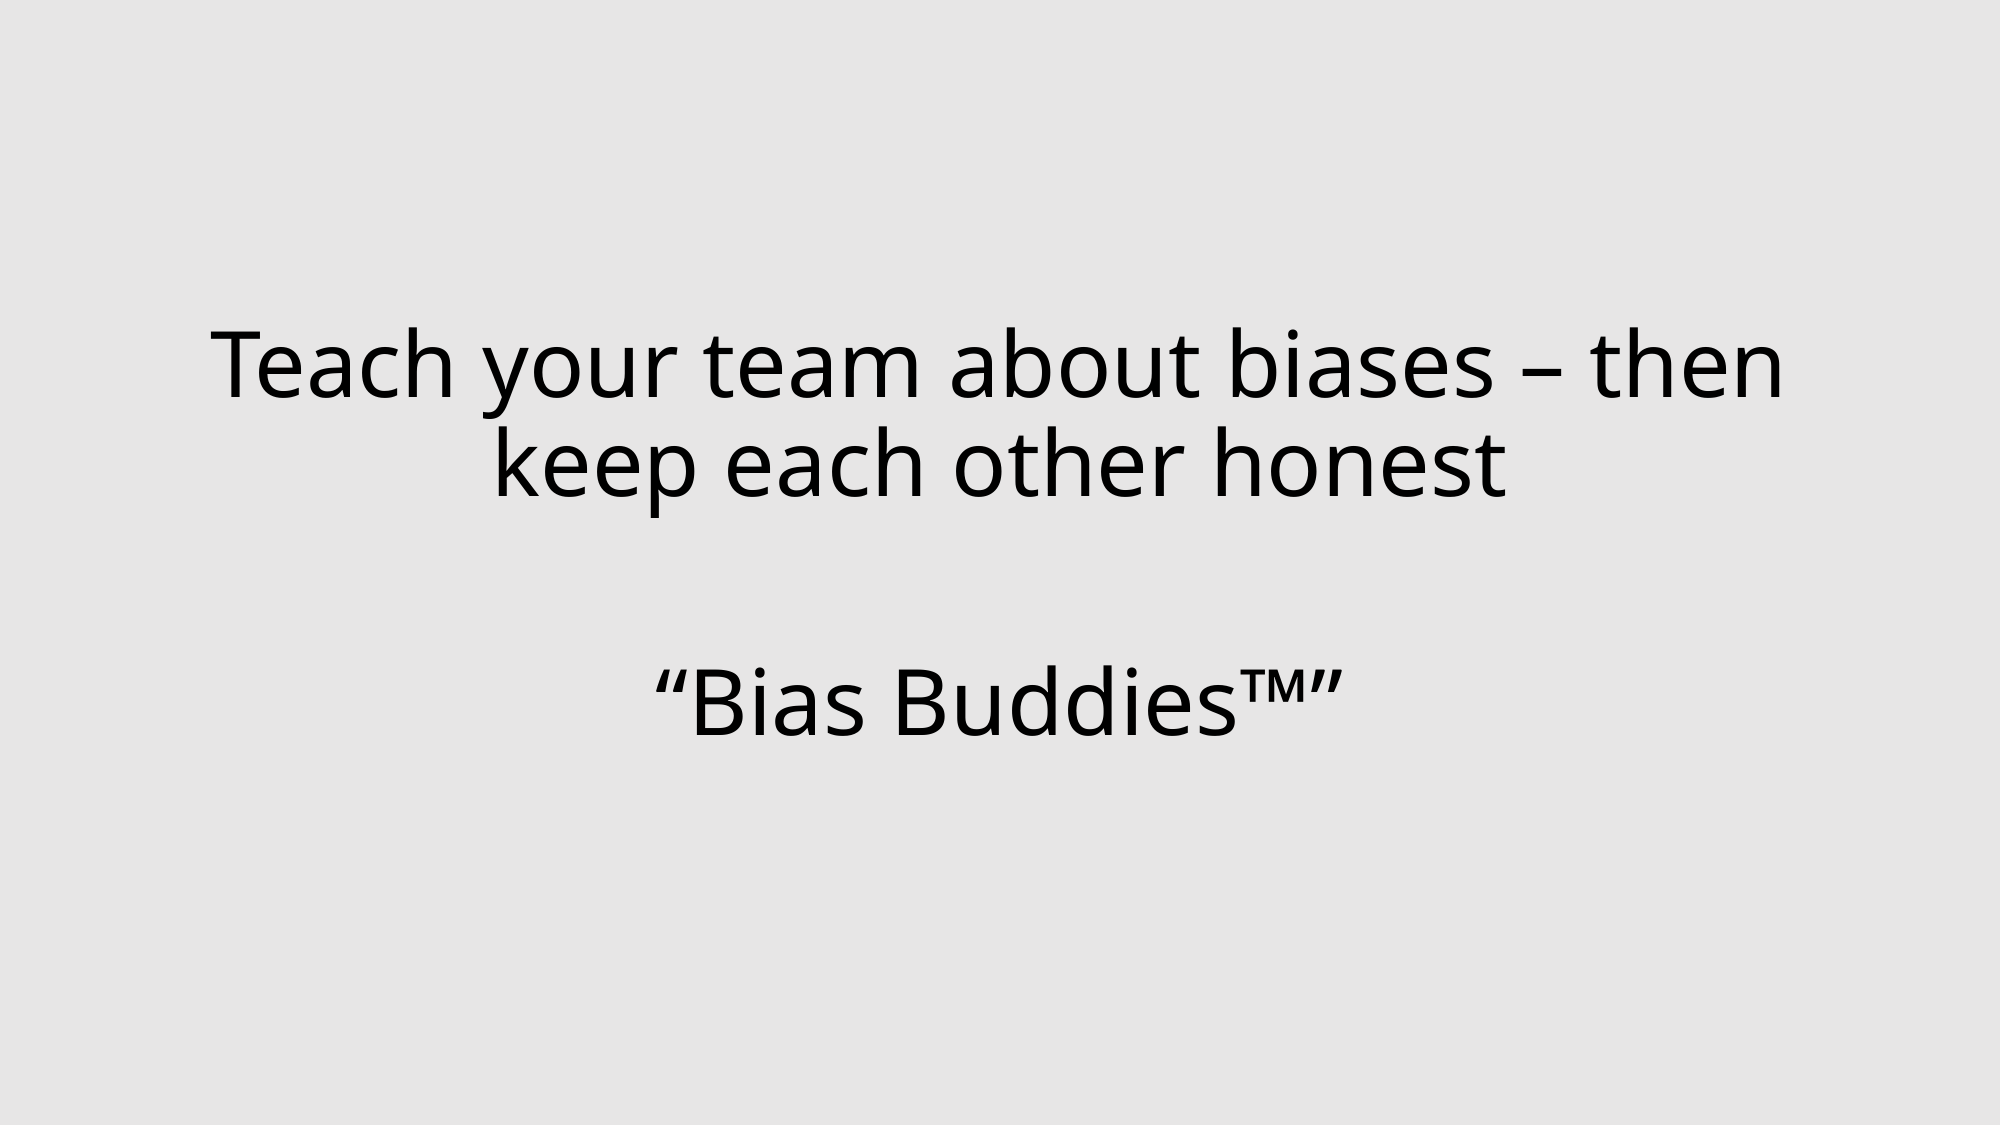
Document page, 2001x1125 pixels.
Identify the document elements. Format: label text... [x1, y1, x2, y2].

list Teach your team about biases – then keep each other honest “Bias Buddies™” [137, 59, 1863, 1014]
